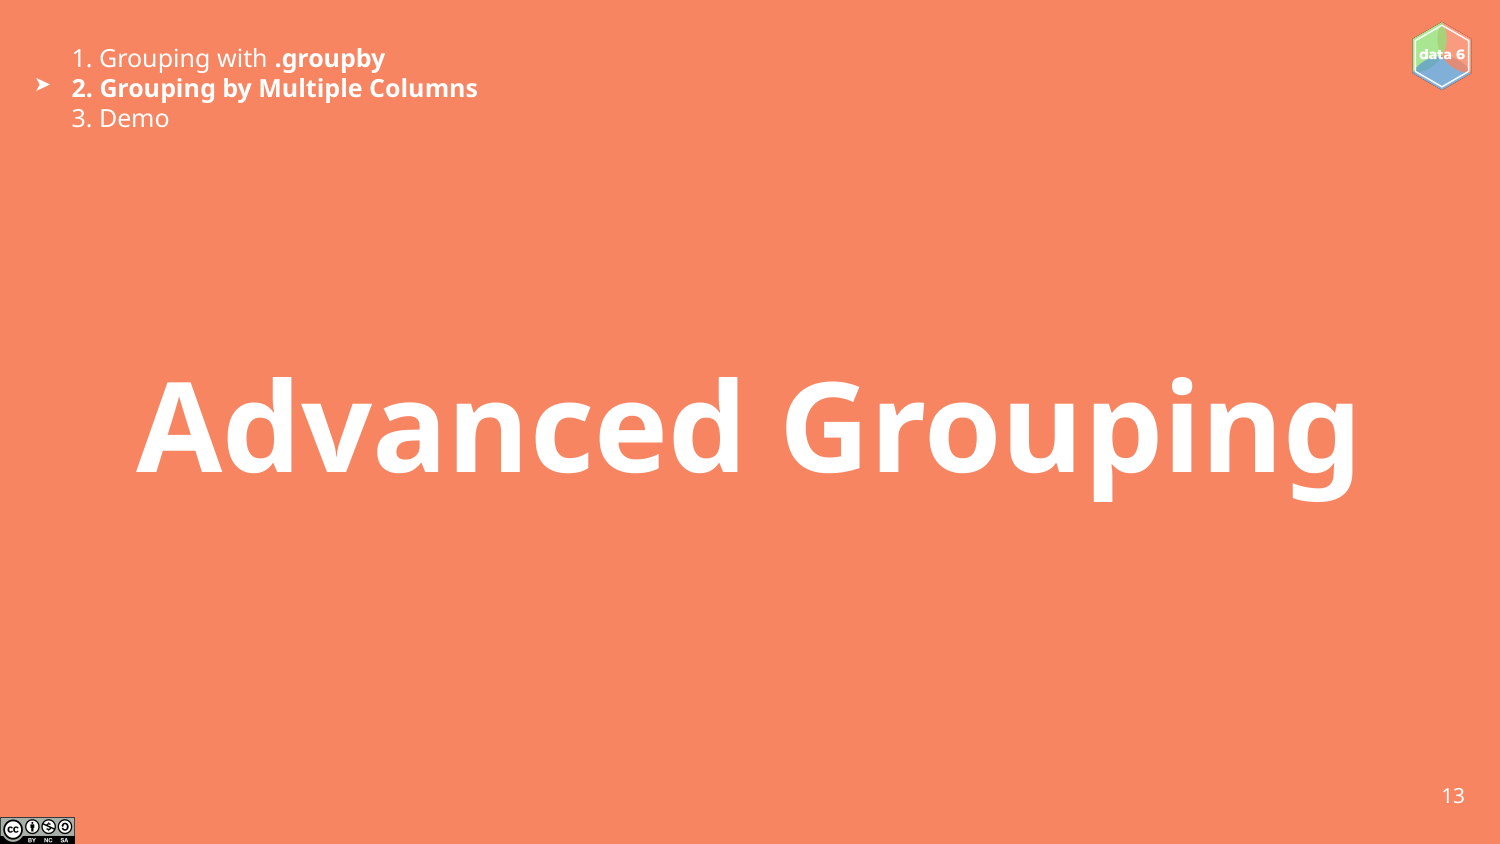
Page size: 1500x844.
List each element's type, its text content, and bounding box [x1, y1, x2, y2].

title Advanced Grouping [96, 332, 1404, 513]
picture [1404, 18, 1480, 94]
slide_number ‹#› [1389, 764, 1480, 830]
text_box ➤ [18, 57, 64, 109]
picture [0, 817, 75, 844]
text_box 1. Grouping with .groupby 2. Grouping by Multiple Columns 3. Demo [56, 27, 593, 148]
